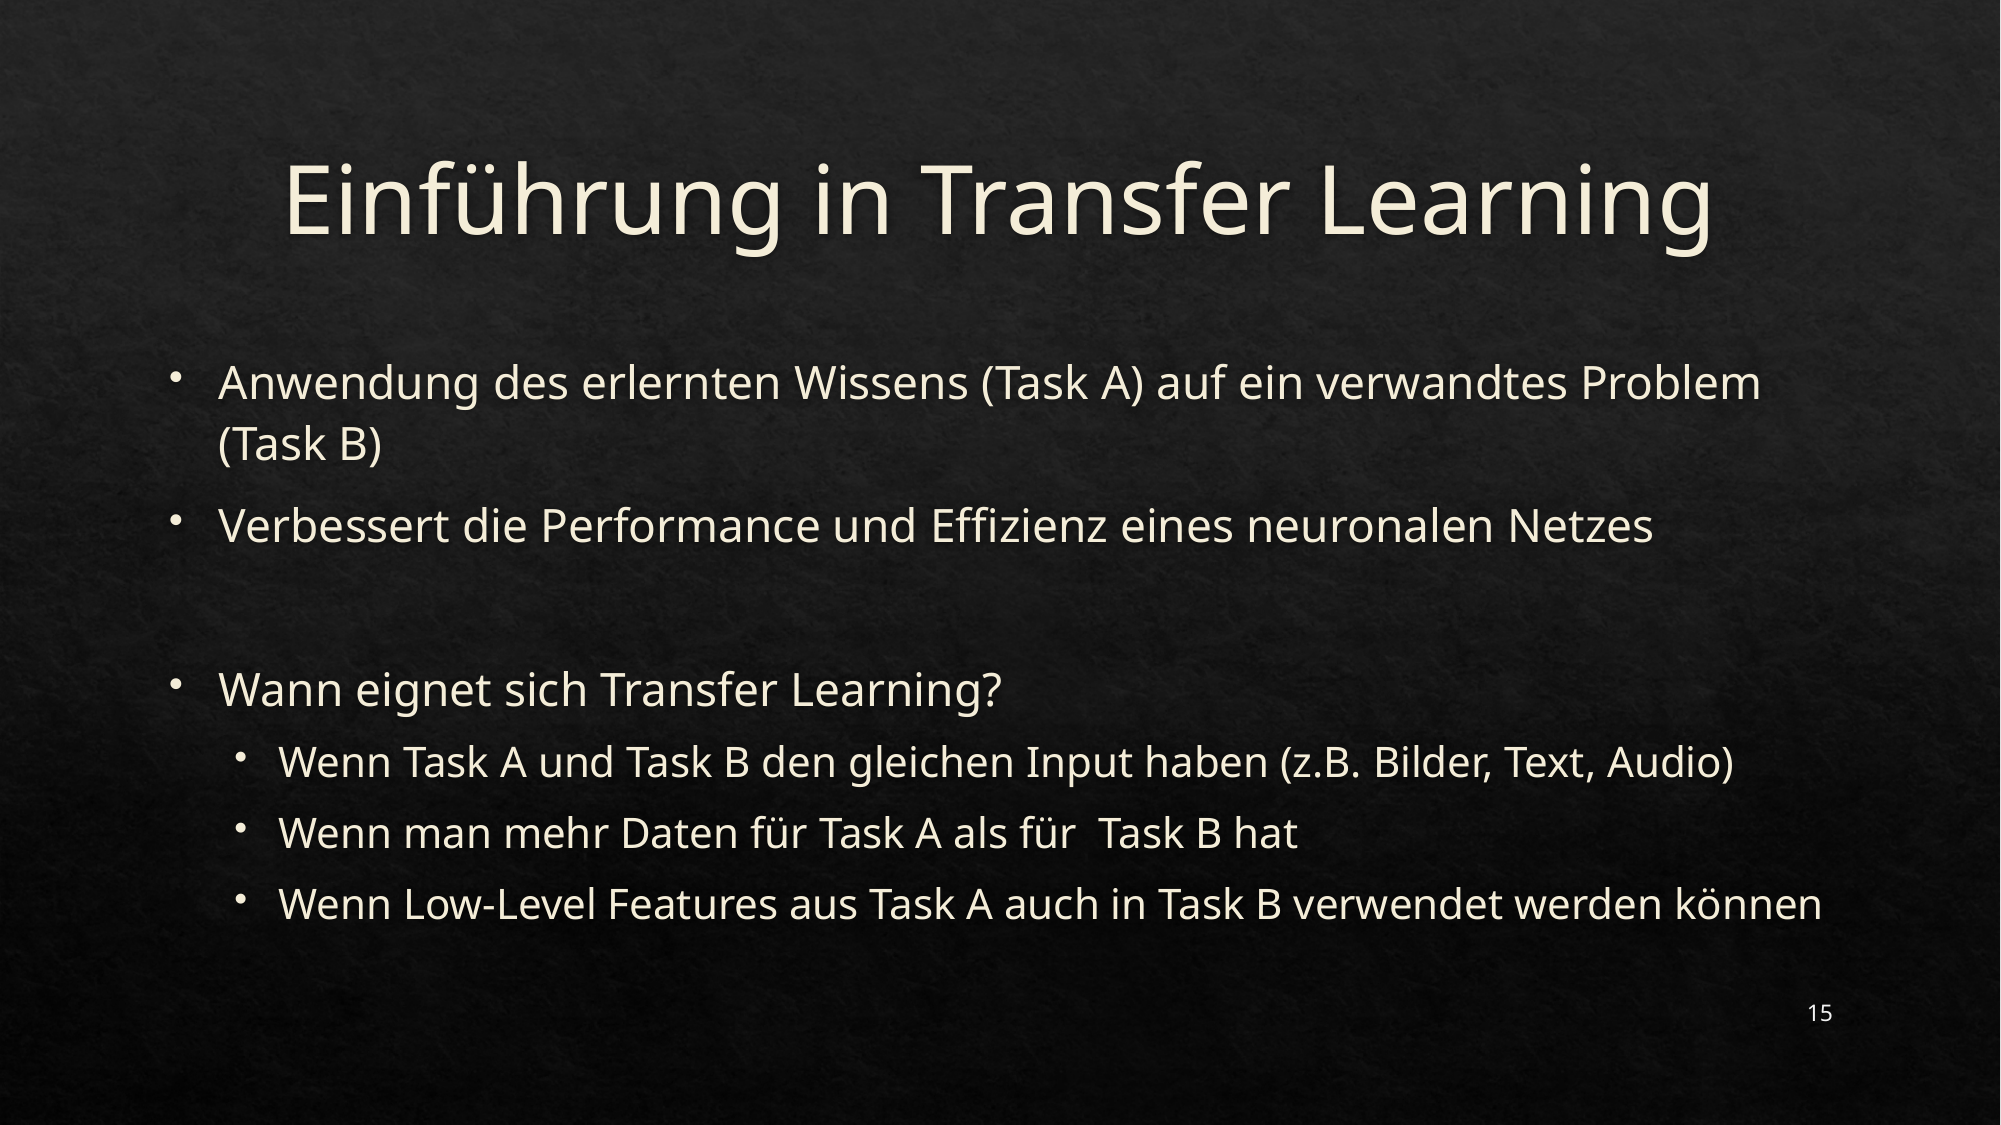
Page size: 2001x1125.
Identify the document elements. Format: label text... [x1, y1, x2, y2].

list Anwendung des erlernten Wissens (Task A) auf ein verwandtes Problem (Task B) Verbessert die Performance und Effizienz eines neuronalen Netzes Wann eignet sich Transfer Learning? Wenn Task A und Task B den gleichen Input haben (z.B. Bilder, Text, Audio) Wenn man mehr Daten für Task A als für Task B hat Wenn Low-Level Features aus Task A auch in Task B verwendet werden können [149, 340, 1849, 950]
slide_number 15 [1724, 984, 1849, 1045]
title Einführung in Transfer Learning [149, 99, 1849, 307]
